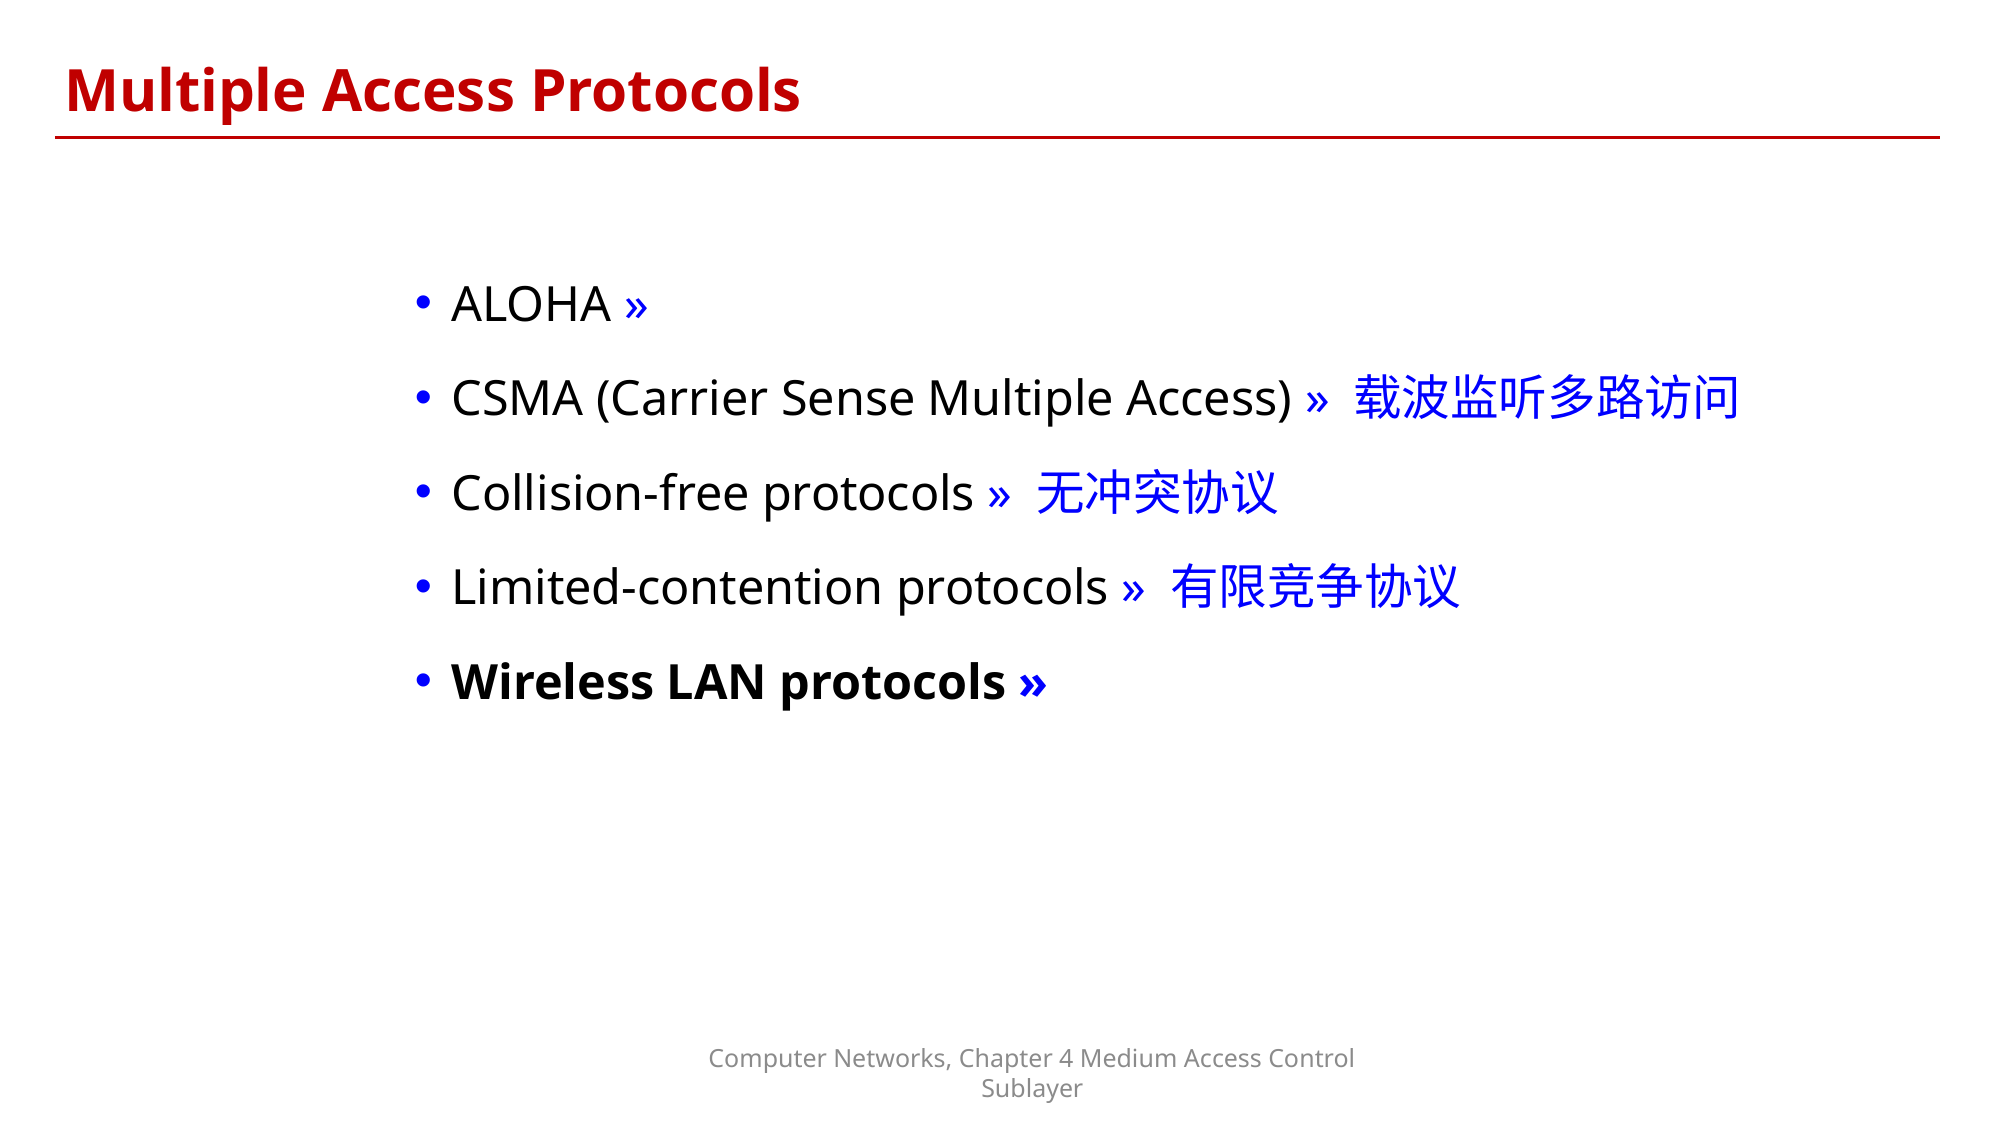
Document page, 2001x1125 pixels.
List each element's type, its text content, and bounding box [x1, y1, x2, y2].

list ALOHA » CSMA (Carrier Sense Multiple Access) » 载波监听多路访问 Collision-free protocols » 无冲突协议 Limited-contention protocols » 有限竞争协议 Wireless LAN protocols » [327, 265, 1780, 724]
footer Computer Networks, Chapter 4 Medium Access Control Sublayer [662, 1042, 1403, 1103]
text_box Multiple Access Protocols [49, 45, 1972, 130]
